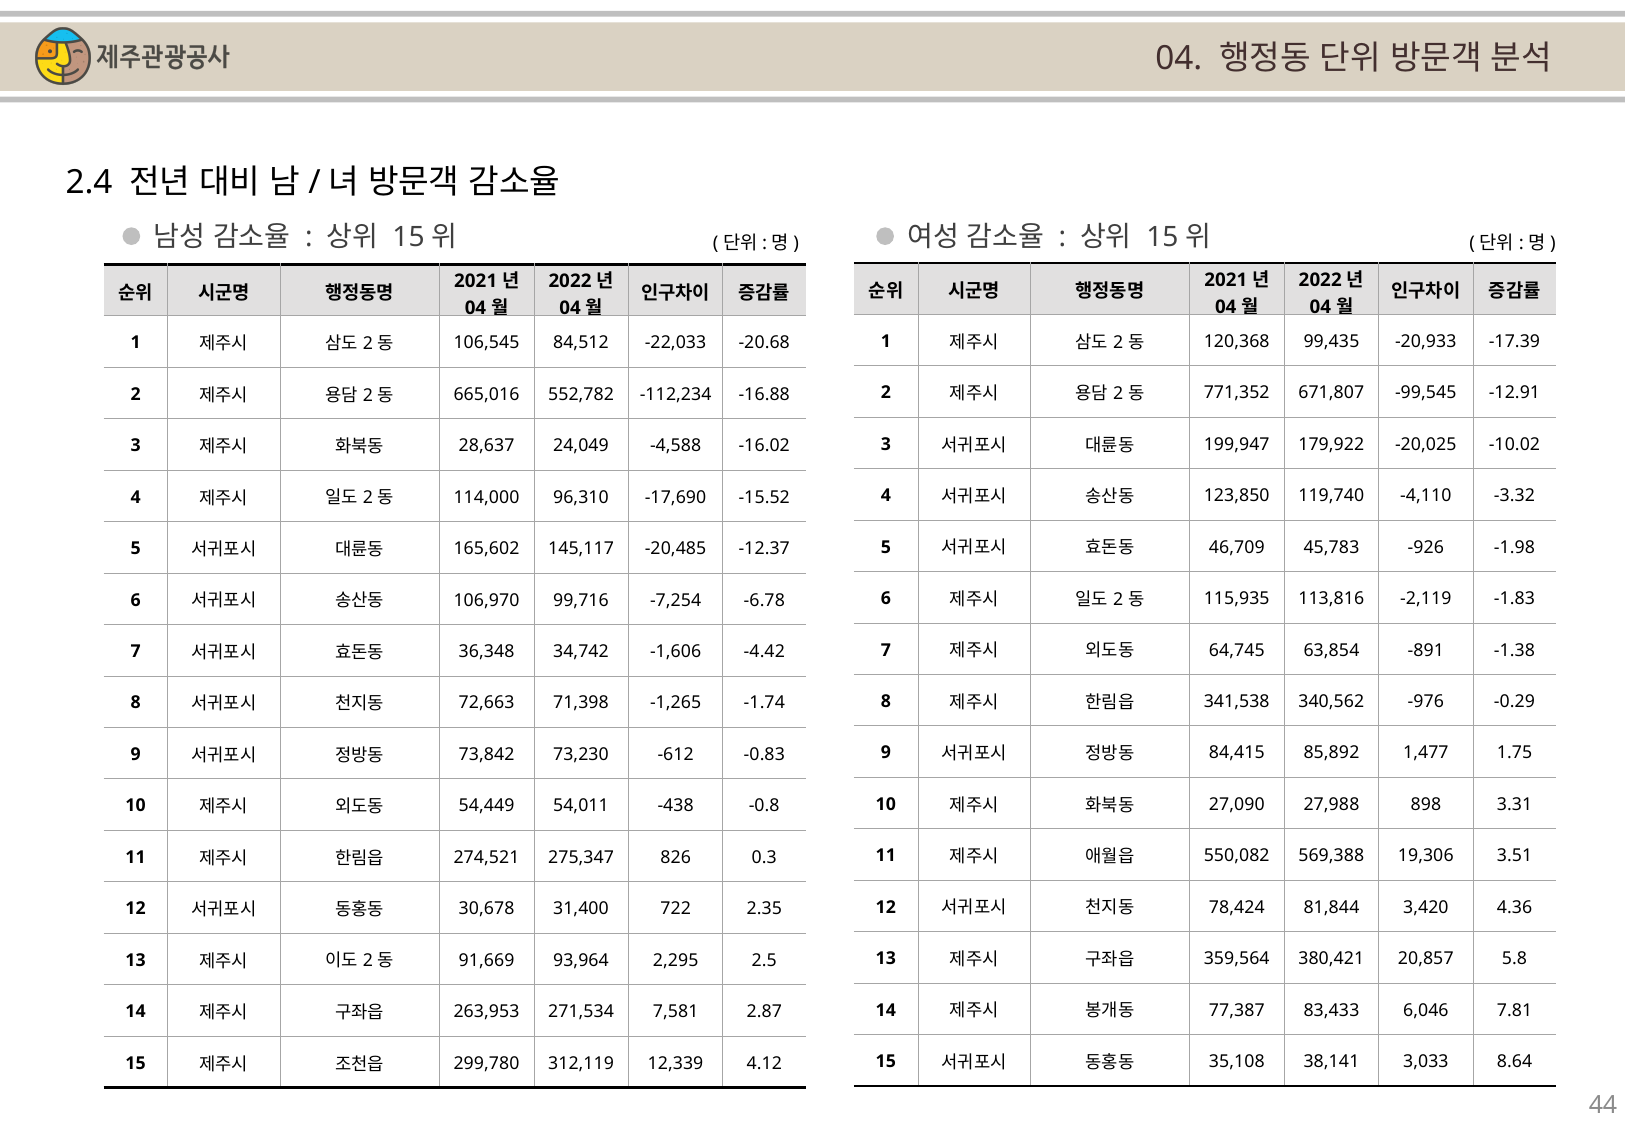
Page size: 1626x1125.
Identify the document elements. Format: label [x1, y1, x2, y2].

table_cell [629, 574, 722, 624]
table_cell [281, 831, 439, 881]
text_box [1042, 28, 1595, 84]
table_cell [723, 316, 806, 367]
text_box [50, 152, 1144, 208]
table_cell [440, 728, 534, 778]
table_cell [1285, 315, 1378, 365]
table_cell [535, 625, 628, 676]
table_cell [1190, 829, 1284, 880]
table_cell [281, 419, 439, 470]
table_cell [281, 471, 439, 521]
table_cell [168, 522, 280, 573]
table_cell [104, 368, 167, 418]
table_cell [1474, 315, 1556, 365]
table_cell [168, 728, 280, 778]
table_cell [1285, 366, 1378, 417]
table_cell [629, 779, 722, 830]
table_cell [104, 522, 167, 573]
table_cell [1190, 778, 1284, 828]
table_cell [1474, 984, 1556, 1034]
table_cell [723, 882, 806, 933]
table_cell [1474, 418, 1556, 468]
table_cell [723, 574, 806, 624]
table_cell [629, 419, 722, 470]
table_cell [535, 1037, 628, 1086]
table_header [1285, 264, 1378, 314]
table_cell [104, 779, 167, 830]
table_cell [854, 932, 918, 983]
table_cell [440, 625, 534, 676]
table_cell [854, 984, 918, 1034]
table_cell [1190, 881, 1284, 931]
table_cell [1031, 881, 1189, 931]
table_cell [1031, 521, 1189, 571]
table_cell [854, 572, 918, 623]
table_cell [1190, 521, 1284, 571]
table_cell [1285, 469, 1378, 520]
table_cell [104, 677, 167, 727]
table_cell [629, 316, 722, 367]
table_cell [1379, 521, 1473, 571]
table_cell [629, 728, 722, 778]
table_cell [629, 882, 722, 933]
table_cell [535, 316, 628, 367]
table_cell [1190, 932, 1284, 983]
table_cell [535, 471, 628, 521]
table_cell [1379, 829, 1473, 880]
table_cell [104, 934, 167, 984]
table_cell [168, 574, 280, 624]
table_cell [1190, 418, 1284, 468]
table_cell [168, 316, 280, 367]
table_cell [629, 1037, 722, 1086]
table_cell [1474, 624, 1556, 674]
text_box [698, 223, 814, 261]
table_cell [1285, 521, 1378, 571]
table_cell [440, 316, 534, 367]
table_cell [1190, 984, 1284, 1034]
table_cell [629, 677, 722, 727]
table_cell [723, 728, 806, 778]
table_cell [168, 625, 280, 676]
table_cell [168, 779, 280, 830]
table_cell [1285, 829, 1378, 880]
table_cell [919, 726, 1030, 777]
table_cell [919, 366, 1030, 417]
table_cell [1031, 932, 1189, 983]
table_cell [168, 419, 280, 470]
table_cell [629, 471, 722, 521]
table_cell [440, 779, 534, 830]
table_header [1031, 264, 1189, 314]
table_cell [104, 471, 167, 521]
table_cell [535, 831, 628, 881]
table_cell [854, 778, 918, 828]
table_cell [1474, 881, 1556, 931]
table_cell [1474, 726, 1556, 777]
table_cell [440, 471, 534, 521]
table_cell [440, 831, 534, 881]
table_cell [281, 1037, 439, 1086]
table_cell [1031, 778, 1189, 828]
table_cell [535, 574, 628, 624]
table_cell [1474, 366, 1556, 417]
table_cell [1031, 572, 1189, 623]
table_cell [168, 934, 280, 984]
table_header [854, 264, 918, 314]
table_cell [919, 469, 1030, 520]
table_cell [1190, 315, 1284, 365]
table_cell [281, 316, 439, 367]
table_cell [281, 985, 439, 1036]
table_cell [1474, 521, 1556, 571]
table_cell [1474, 829, 1556, 880]
table_header [104, 266, 167, 315]
table_cell [919, 778, 1030, 828]
table_cell [1474, 469, 1556, 520]
table_cell [1190, 572, 1284, 623]
table_header [1190, 264, 1284, 314]
table_cell [440, 574, 534, 624]
table_cell [1379, 418, 1473, 468]
table_cell [440, 934, 534, 984]
table_cell [1285, 675, 1378, 725]
table_cell [1379, 624, 1473, 674]
table_cell [854, 521, 918, 571]
table_cell [440, 677, 534, 727]
table_cell [629, 831, 722, 881]
table_cell [535, 368, 628, 418]
table_cell [1379, 315, 1473, 365]
table_cell [535, 419, 628, 470]
table_header [1474, 264, 1556, 314]
table_cell [1031, 315, 1189, 365]
table_cell [723, 985, 806, 1036]
table_cell [168, 985, 280, 1036]
table_cell [723, 934, 806, 984]
table_cell [440, 882, 534, 933]
table_header [440, 266, 534, 315]
table_cell [1474, 932, 1556, 983]
text_box [1454, 223, 1571, 261]
table_cell [440, 522, 534, 573]
table_cell [535, 985, 628, 1036]
table_cell [168, 368, 280, 418]
table_cell [1031, 469, 1189, 520]
table_cell [854, 624, 918, 674]
text_box [121, 210, 472, 260]
table_cell [723, 471, 806, 521]
table_cell [1474, 675, 1556, 725]
table_cell [919, 984, 1030, 1034]
table_header [1379, 264, 1473, 314]
table_cell [1190, 624, 1284, 674]
table_cell [440, 985, 534, 1036]
table_cell [1379, 726, 1473, 777]
table_cell [723, 625, 806, 676]
table_cell [1379, 572, 1473, 623]
table_cell [919, 829, 1030, 880]
table_header [168, 266, 280, 315]
table_cell [104, 625, 167, 676]
table_cell [1190, 366, 1284, 417]
table_cell [1474, 572, 1556, 623]
table_cell [1190, 726, 1284, 777]
table_cell [854, 829, 918, 880]
table_cell [1285, 726, 1378, 777]
table_cell [629, 368, 722, 418]
table_cell [1190, 1035, 1284, 1085]
table_cell [854, 881, 918, 931]
table_cell [919, 881, 1030, 931]
table_header [723, 266, 806, 315]
table_cell [1379, 881, 1473, 931]
text_box [875, 210, 1226, 260]
table_cell [281, 625, 439, 676]
table_cell [104, 574, 167, 624]
table_cell [440, 1037, 534, 1086]
table_cell [168, 471, 280, 521]
table_cell [281, 574, 439, 624]
table_cell [168, 882, 280, 933]
picture [31, 26, 232, 87]
table_cell [281, 882, 439, 933]
table_cell [281, 779, 439, 830]
table_cell [281, 522, 439, 573]
table_cell [168, 677, 280, 727]
table_cell [629, 934, 722, 984]
table_cell [919, 521, 1030, 571]
table_cell [535, 677, 628, 727]
table_cell [1031, 726, 1189, 777]
table_cell [723, 677, 806, 727]
table_cell [854, 366, 918, 417]
table_cell [440, 368, 534, 418]
table_cell [919, 932, 1030, 983]
table_cell [723, 831, 806, 881]
table_cell [1190, 675, 1284, 725]
table_cell [1285, 418, 1378, 468]
table_cell [1379, 675, 1473, 725]
table_cell [281, 934, 439, 984]
table_cell [281, 368, 439, 418]
table_cell [919, 1035, 1030, 1085]
table_cell [535, 882, 628, 933]
table_cell [854, 469, 918, 520]
table_cell [1031, 829, 1189, 880]
table_cell [854, 1035, 918, 1085]
table_cell [723, 368, 806, 418]
table_cell [535, 728, 628, 778]
table_cell [1031, 418, 1189, 468]
table_cell [1285, 881, 1378, 931]
table_cell [1031, 984, 1189, 1034]
table_cell [1379, 469, 1473, 520]
table_cell [1031, 624, 1189, 674]
table_cell [854, 726, 918, 777]
table_cell [104, 882, 167, 933]
table_cell [1474, 1035, 1556, 1063]
table_cell [1031, 366, 1189, 417]
table_cell [629, 625, 722, 676]
table_cell [1285, 1035, 1378, 1063]
table_cell [535, 522, 628, 573]
table_cell [919, 675, 1030, 725]
table_cell [854, 315, 918, 365]
table_cell [1285, 984, 1378, 1034]
table_cell [1190, 469, 1284, 520]
table_header [919, 264, 1030, 314]
table_cell [1285, 778, 1378, 828]
table_cell [440, 419, 534, 470]
table_cell [1379, 932, 1473, 983]
table_cell [104, 985, 167, 1036]
table_cell [629, 985, 722, 1036]
table_cell [1379, 984, 1473, 1034]
table_cell [1285, 624, 1378, 674]
table_cell [723, 522, 806, 573]
table_cell [919, 572, 1030, 623]
table_cell [1285, 572, 1378, 623]
table_cell [104, 316, 167, 367]
table_cell [854, 675, 918, 725]
table_header [629, 266, 722, 315]
table_cell [1031, 1035, 1189, 1085]
table_cell [1285, 932, 1378, 983]
table_cell [919, 418, 1030, 468]
table_cell [854, 418, 918, 468]
table_cell [1379, 1035, 1473, 1063]
table_header [281, 266, 439, 315]
table_cell [104, 419, 167, 470]
table_cell [1474, 778, 1556, 828]
table_cell [168, 831, 280, 881]
table_cell [723, 1037, 806, 1086]
table_cell [104, 1037, 167, 1086]
table_cell [723, 779, 806, 830]
table_cell [1379, 366, 1473, 417]
table_cell [535, 934, 628, 984]
table_cell [535, 779, 628, 830]
slide_number [1251, 1063, 1618, 1123]
table_cell [281, 677, 439, 727]
table_cell [919, 315, 1030, 365]
table_cell [104, 831, 167, 881]
table_cell [281, 728, 439, 778]
table_cell [104, 728, 167, 778]
table_cell [919, 624, 1030, 674]
table_cell [1031, 675, 1189, 725]
table_header [535, 266, 628, 315]
table_cell [168, 1037, 280, 1086]
table_cell [723, 419, 806, 470]
table_cell [629, 522, 722, 573]
table_cell [1379, 778, 1473, 828]
